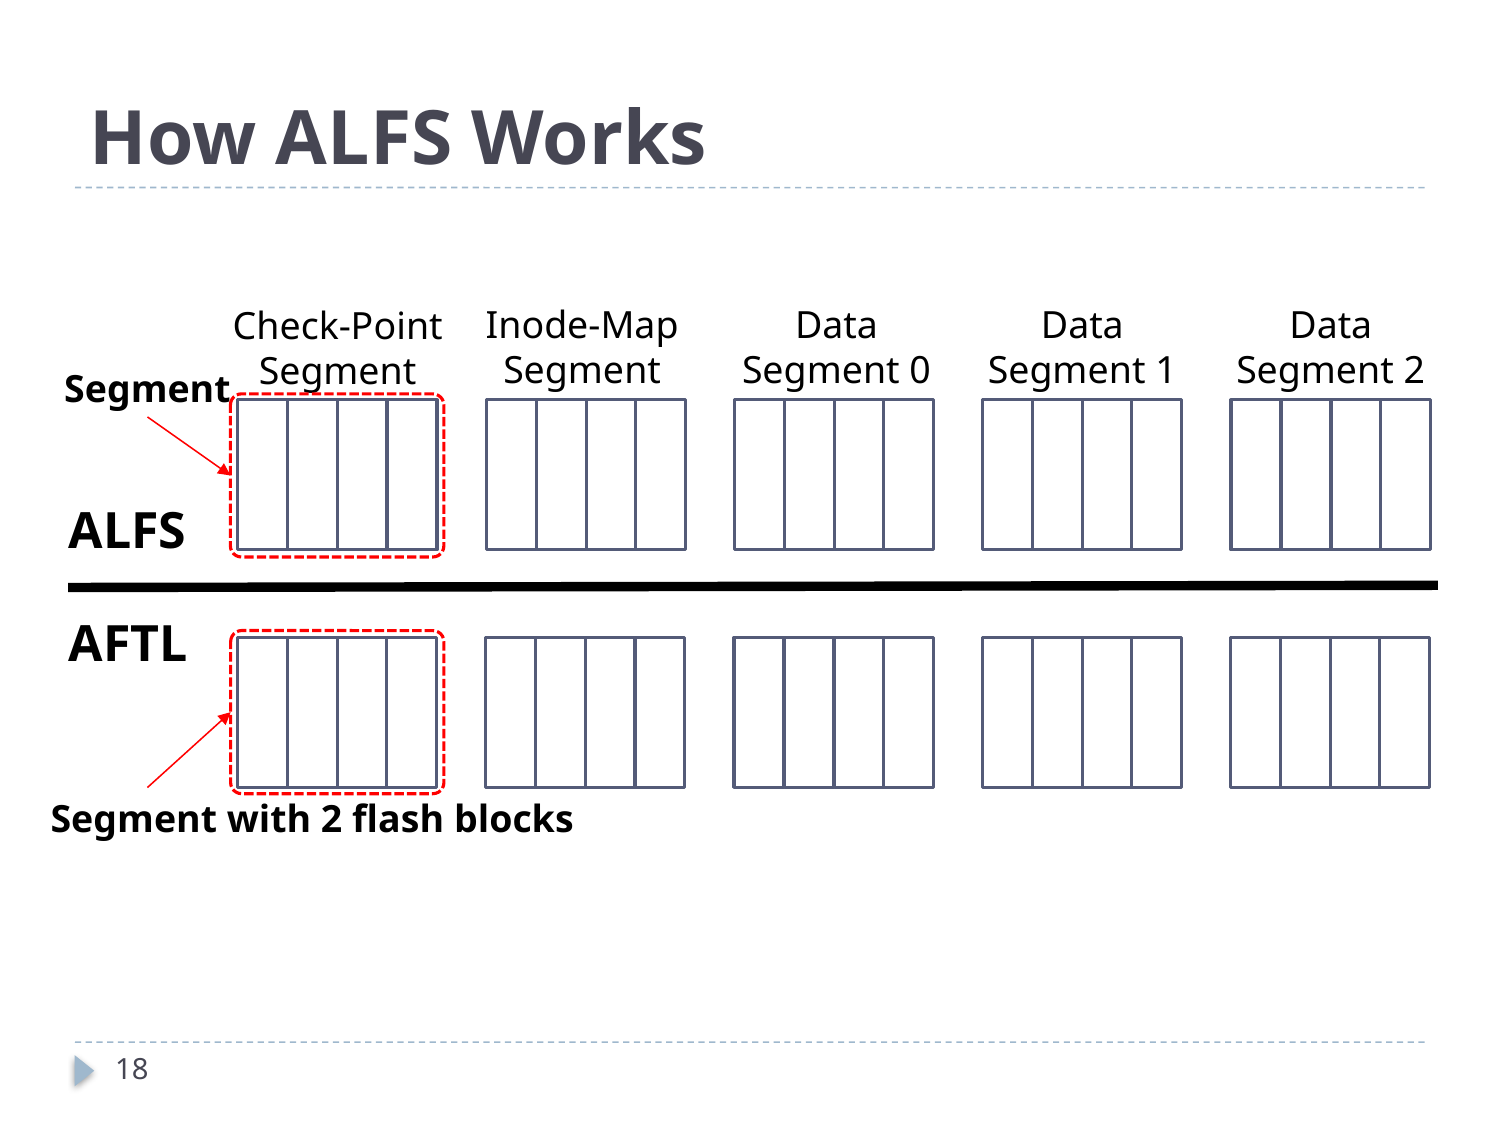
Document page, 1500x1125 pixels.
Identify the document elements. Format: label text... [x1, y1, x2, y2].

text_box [485, 637, 686, 788]
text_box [237, 637, 437, 788]
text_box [147, 417, 231, 476]
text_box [733, 637, 934, 788]
text_box [228, 392, 446, 552]
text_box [147, 711, 231, 788]
text_box ALFS [54, 491, 224, 566]
text_box Segment with 2 flash blocks [35, 787, 590, 848]
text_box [237, 399, 438, 551]
text_box Segment [49, 357, 246, 417]
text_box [982, 399, 1183, 551]
text_box Check-Point Segment [217, 294, 458, 400]
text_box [1230, 637, 1430, 788]
text_box AFTL [54, 603, 224, 679]
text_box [1230, 399, 1431, 551]
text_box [982, 637, 1182, 788]
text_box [734, 399, 934, 551]
text_box [229, 628, 446, 789]
title How ALFS Works [75, 24, 1425, 188]
text_box Data Segment 0 [727, 293, 946, 399]
slide_number 18 [100, 1042, 426, 1103]
text_box Data Segment 1 [973, 293, 1192, 399]
text_box Inode-Map Segment [470, 293, 694, 399]
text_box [485, 399, 686, 551]
text_box Data Segment 2 [1221, 293, 1440, 399]
